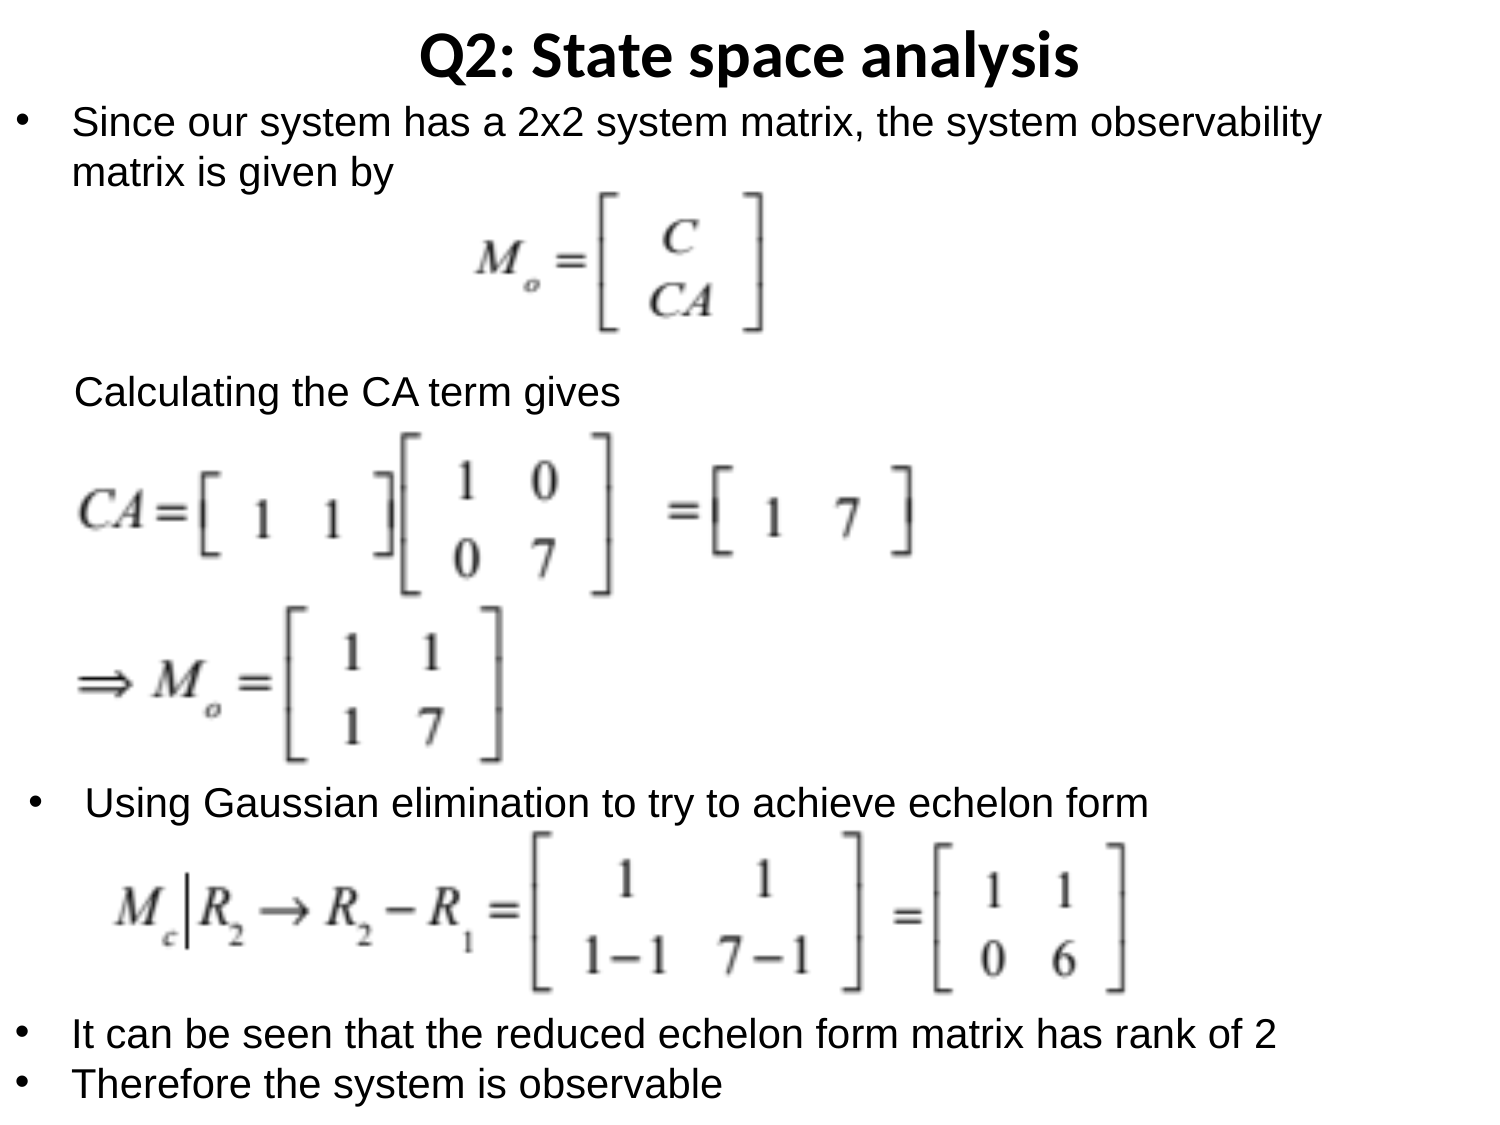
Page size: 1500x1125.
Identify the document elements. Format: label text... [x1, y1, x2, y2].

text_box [72, 422, 619, 604]
text_box Since our system has a 2x2 system matrix, the system observability matrix is given by [0, 87, 1446, 202]
text_box Calculating the CA term gives [59, 357, 637, 423]
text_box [887, 834, 1132, 1000]
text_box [72, 597, 509, 769]
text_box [661, 456, 916, 564]
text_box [468, 183, 771, 339]
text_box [103, 821, 869, 1000]
text_box It can be seen that the reduced echelon form matrix has rank of 2 Therefore the system is observable [0, 999, 1500, 1114]
text_box Using Gaussian elimination to try to achieve echelon form [13, 768, 1165, 834]
text_box Q2: State space analysis [74, 1, 1425, 100]
